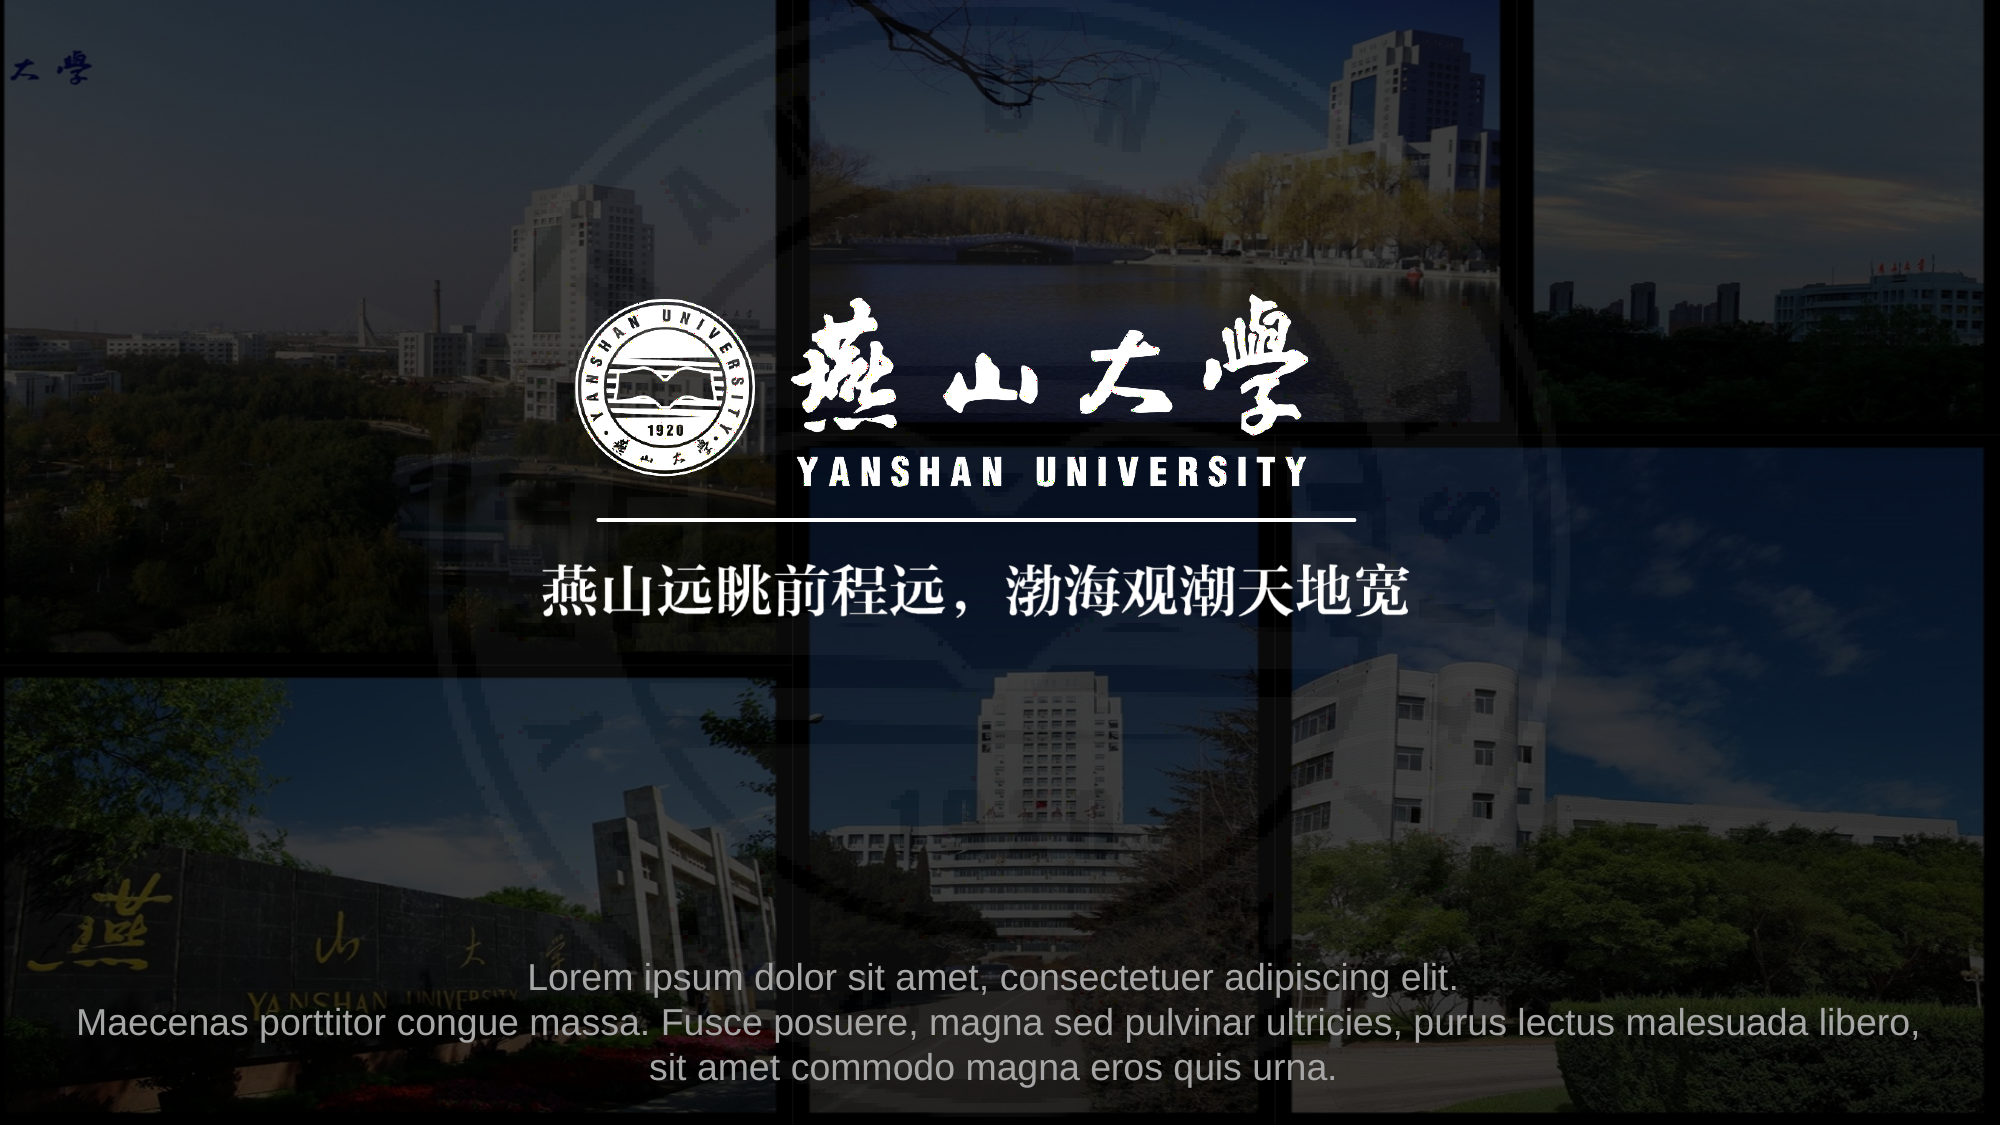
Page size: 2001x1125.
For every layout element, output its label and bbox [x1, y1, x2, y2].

picture [0, 0, 2000, 1125]
text_box [573, 294, 1355, 539]
